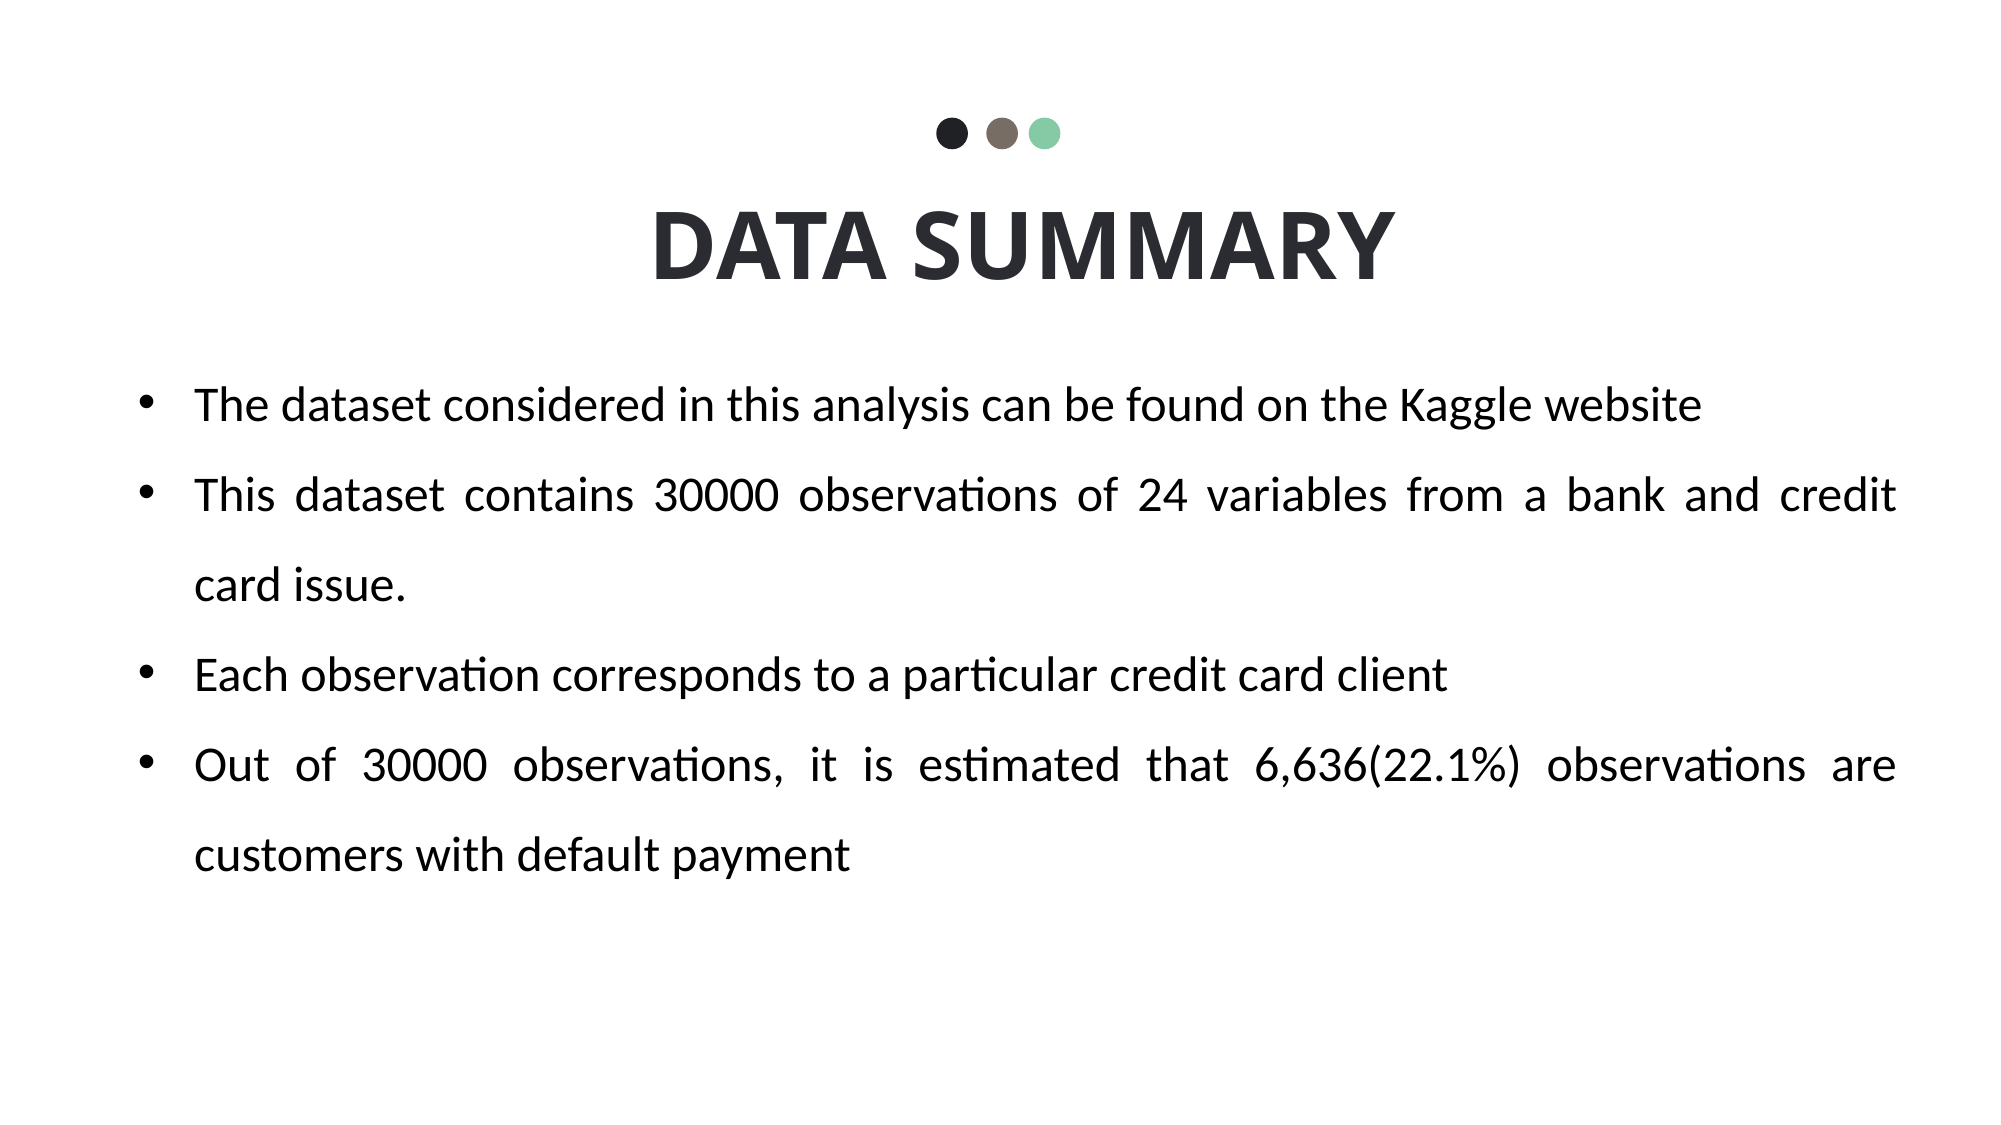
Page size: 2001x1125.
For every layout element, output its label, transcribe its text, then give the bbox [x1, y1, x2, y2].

text_box The dataset considered in this analysis can be found on the Kaggle website This dataset contains 30000 observations of 24 variables from a bank and credit card issue. Each observation corresponds to a particular credit card client Out of 30000 observations, it is estimated that 6,636(22.1%) observations are customers with default payment [123, 334, 1913, 1070]
text_box [1027, 116, 1062, 151]
text_box [985, 116, 1020, 151]
text_box [935, 116, 970, 151]
title DATA summary [142, 192, 1903, 300]
